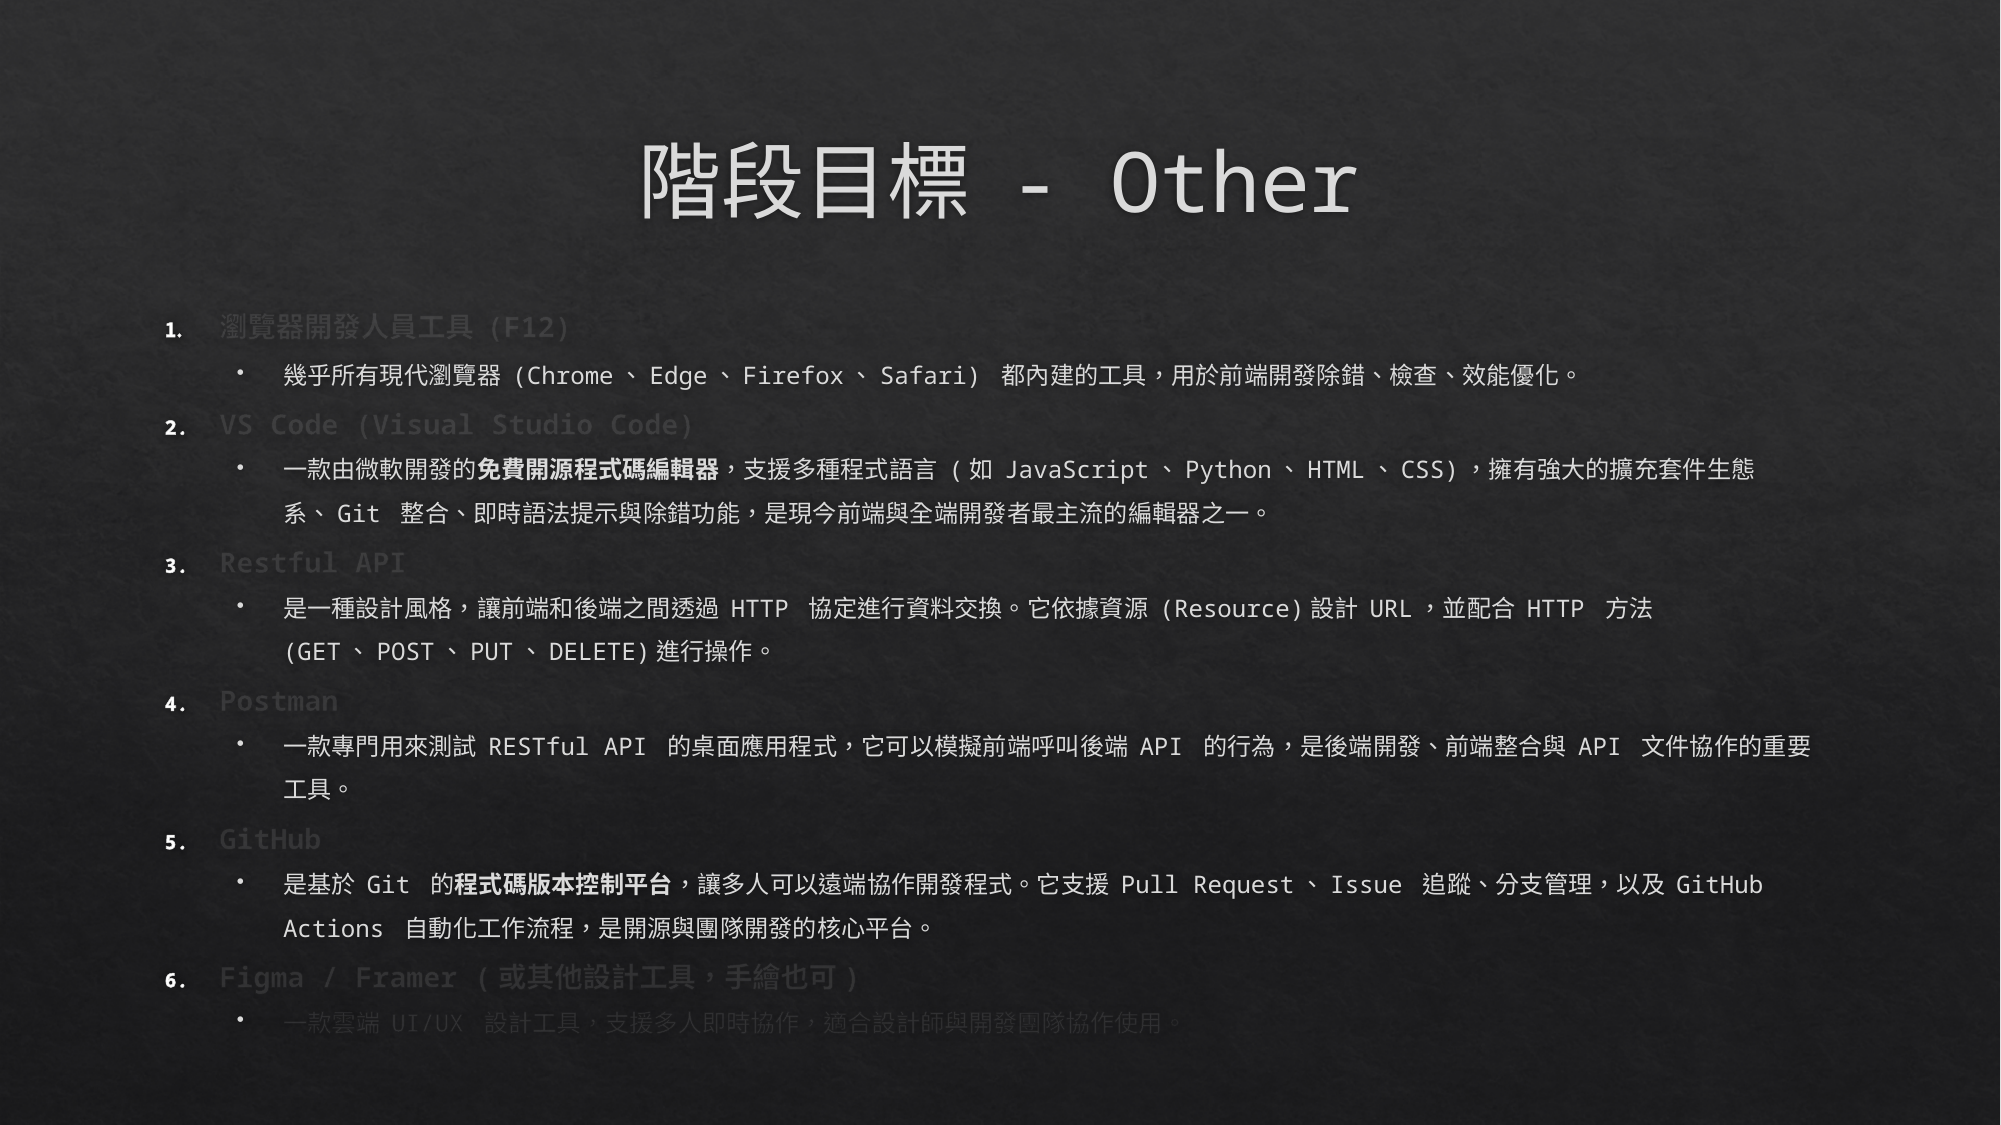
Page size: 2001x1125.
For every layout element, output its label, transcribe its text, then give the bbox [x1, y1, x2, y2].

list 瀏覽器開發人員工具 (F12) 幾乎所有現代瀏覽器 (Chrome、Edge、Firefox、Safari) 都內建的工具，用於前端開發除錯、檢查、效能優化。 VS Code (Visual Studio Code) 一款由微軟開發的免費開源程式碼編輯器，支援多種程式語言 (如 JavaScript、Python、HTML、CSS)，擁有強大的擴充套件生態系、Git 整合、即時語法提示與除錯功能，是現今前端與全端開發者最主流的編輯器之一。 Restful API 是一種設計風格，讓前端和後端之間透過 HTTP 協定進行資料交換。它依據資源 (Resource)設計 URL，並配合 HTTP 方法 (GET、POST、PUT、DELETE)進行操作。 Postman 一款專門用來測試 RESTful API 的桌面應用程式，它可以模擬前端呼叫後端 API 的行為，是後端開發、前端整合與 API 文件協作的重要工具。 GitHub 是基於 Git 的程式碼版本控制平台，讓多人可以遠端協作開發程式。它支援 Pull Request、Issue 追蹤、分支管理，以及 GitHub Actions 自動化工作流程，是開源與團隊開發的核心平台。 Figma / Framer (或其他設計工具，手繪也可) 一款雲端 UI/UX 設計工具，支援多人即時協作，適合設計師與開發團隊協作使用。 [149, 284, 1849, 1045]
title 階段目標 - Other [149, 99, 1849, 260]
